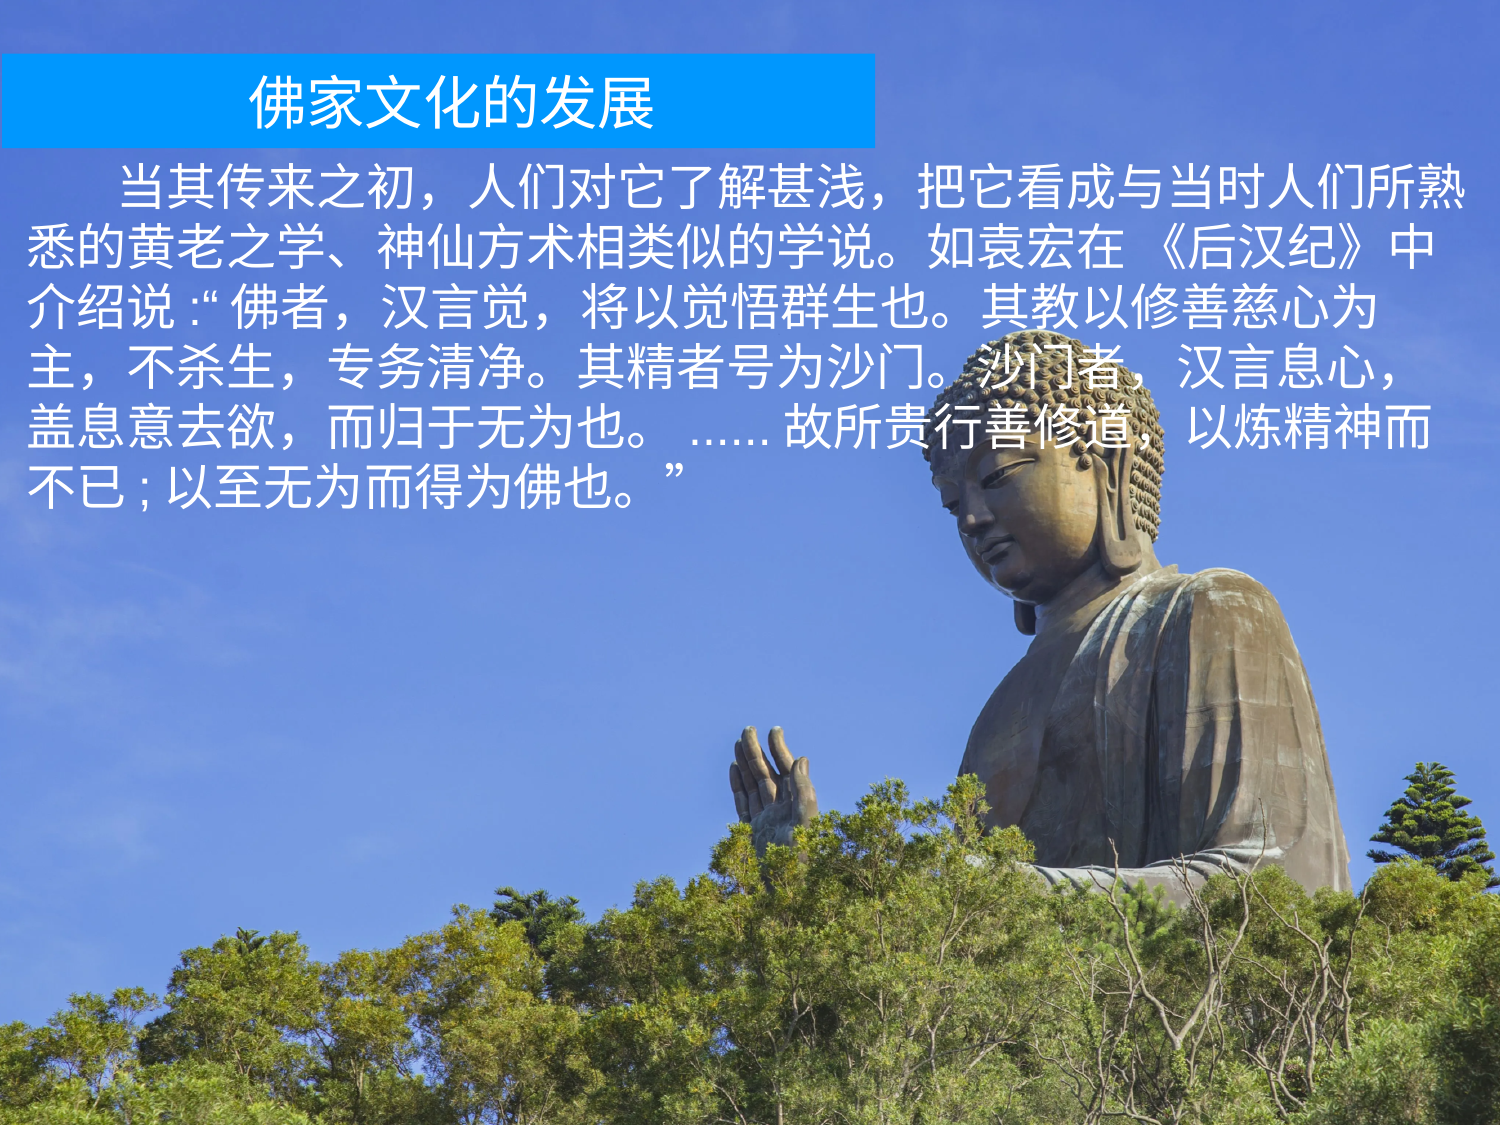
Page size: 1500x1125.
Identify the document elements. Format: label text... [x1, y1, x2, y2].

text_box 佛家文化的发展 [2, 53, 876, 149]
text_box 当其传来之初，人们对它了解甚浅，把它看成与当时人们所熟悉的黄老之学、神仙方术相类似的学说。如袁宏在 《后汉纪》中介绍说:“佛者，汉言觉，将以觉悟群生也。其教以修善慈心为主，不杀生，专务清净。其精者号为沙门。沙门者，汉言息心，盖息意去欲，而归于无为也。......故所贵行善修道，以炼精神而不已;以至无为而得为佛也。” [11, 148, 1489, 523]
picture [0, 0, 1500, 1125]
